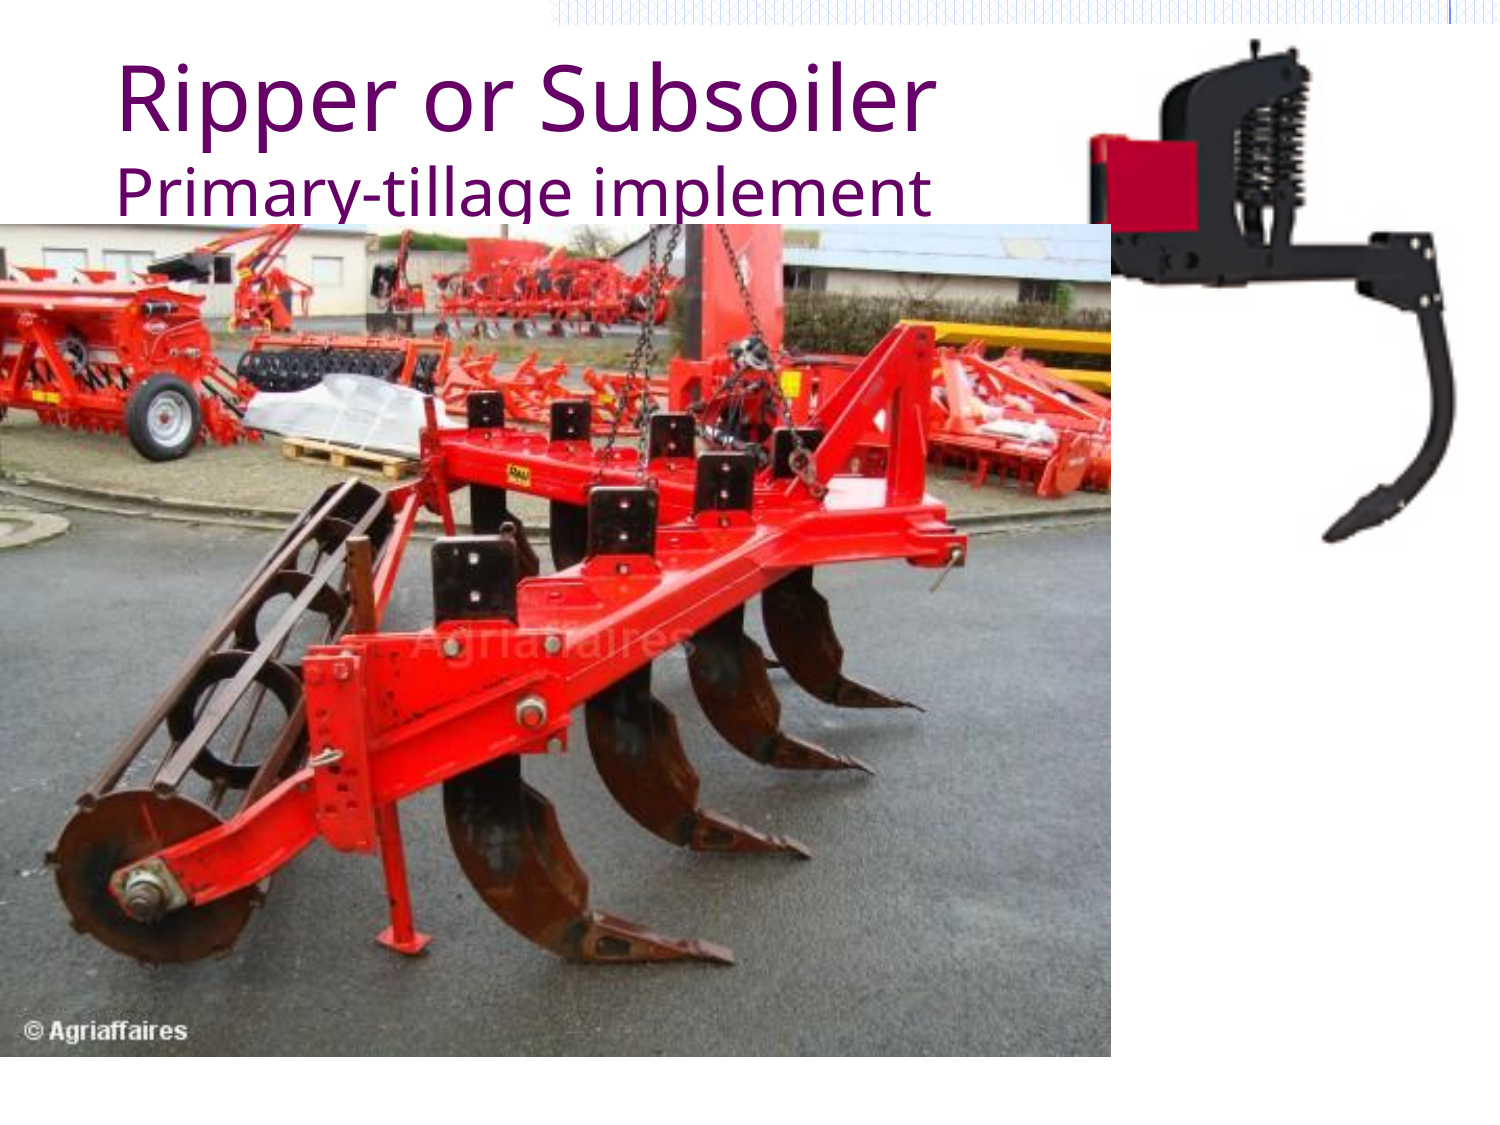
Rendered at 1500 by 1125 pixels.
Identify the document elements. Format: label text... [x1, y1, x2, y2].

title Ripper or Subsoiler Primary-tillage implement [99, 50, 982, 223]
picture [0, 24, 1500, 1057]
